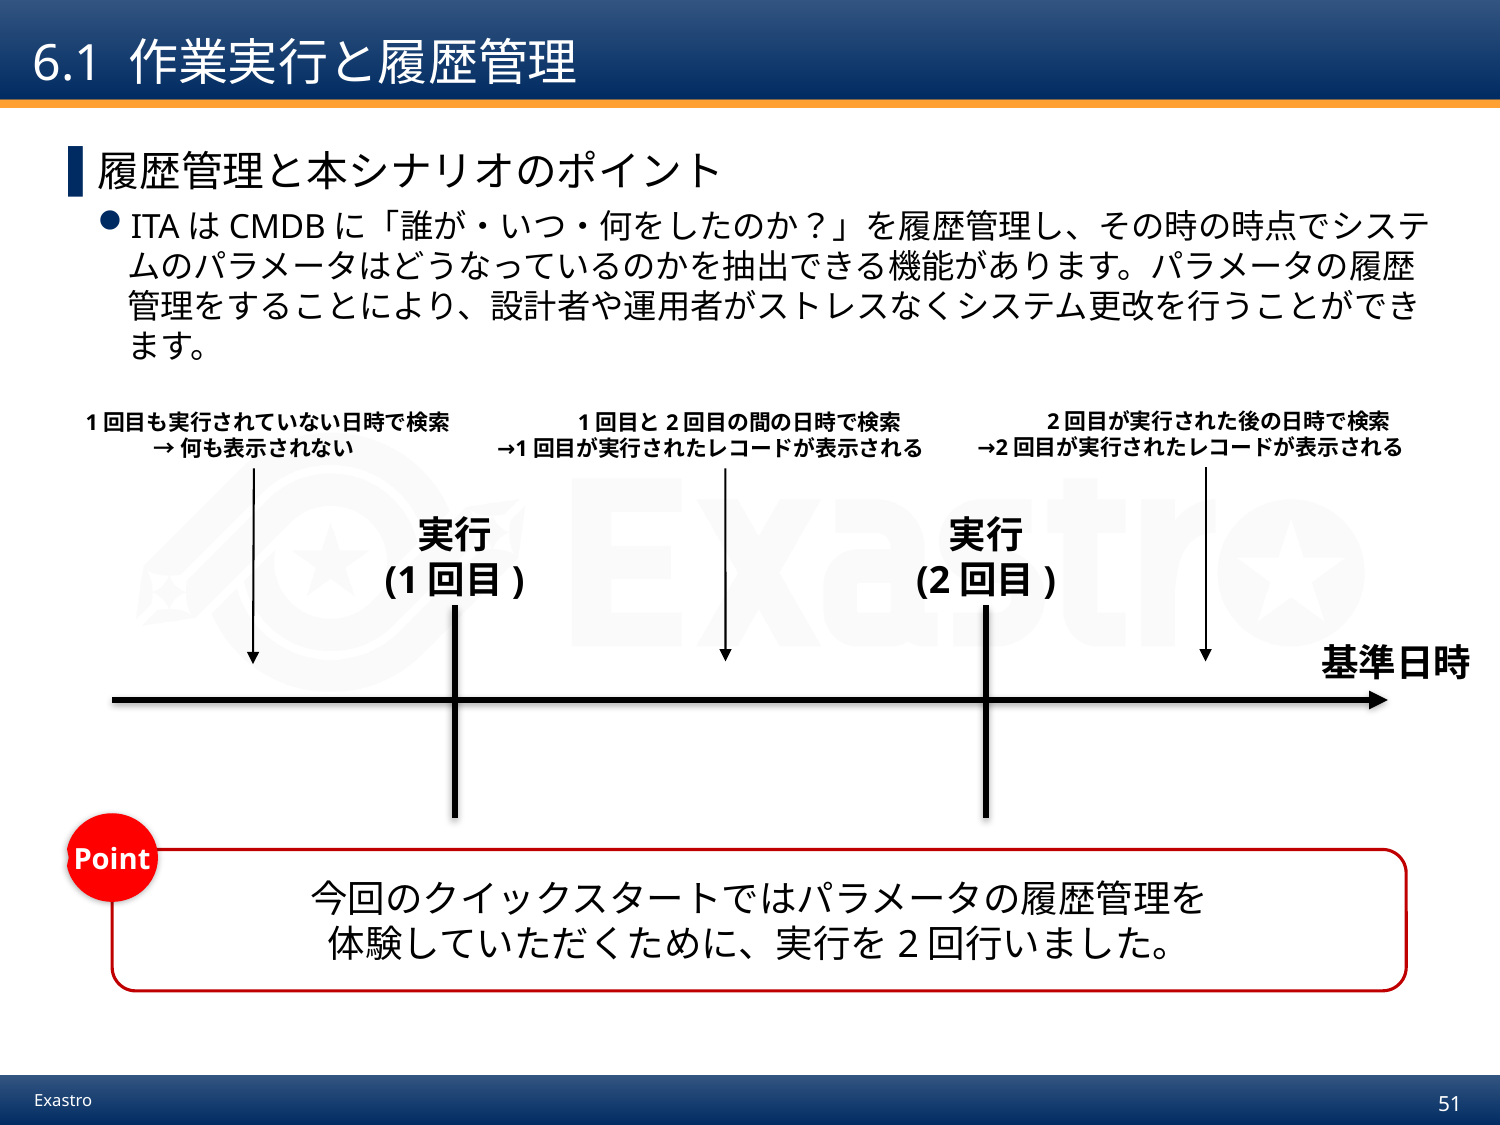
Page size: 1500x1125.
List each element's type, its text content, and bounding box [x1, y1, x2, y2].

text_box 実行 (2回目) [891, 503, 1081, 609]
text_box 今回のクイックスタートではパラメータの履歴管理を 体験していただくために、実行を2回行いました。 [112, 849, 1407, 991]
text_box 実行 (1回目) [360, 503, 550, 609]
text_box 1回目と2回目の間の日時で検索 →1回目が実行されたレコードが表示される [482, 400, 969, 469]
list 履歴管理と本シナリオのポイント ITAはCMDBに「誰が・いつ・何をしたのか？」を履歴管理し、その時の時点でシステムのパラメータはどうなっているのかを抽出できる機能があります。パラメータの履歴管理をすることにより、設計者や運用者がストレスなくシステム更改を行うことができます。 [53, 137, 1459, 1035]
text_box 2回目が実行された後の日時で検索 →2回目が実行されたレコードが表示される [962, 399, 1449, 468]
title 6.1 作業実行と履歴管理 [17, 18, 1459, 96]
text_box 基準日時 [1306, 631, 1496, 691]
picture [0, 0, 1500, 1125]
text_box 1回目も実行されていない日時で検索 →何も表示されない [29, 400, 479, 469]
text_box Point [63, 810, 162, 905]
